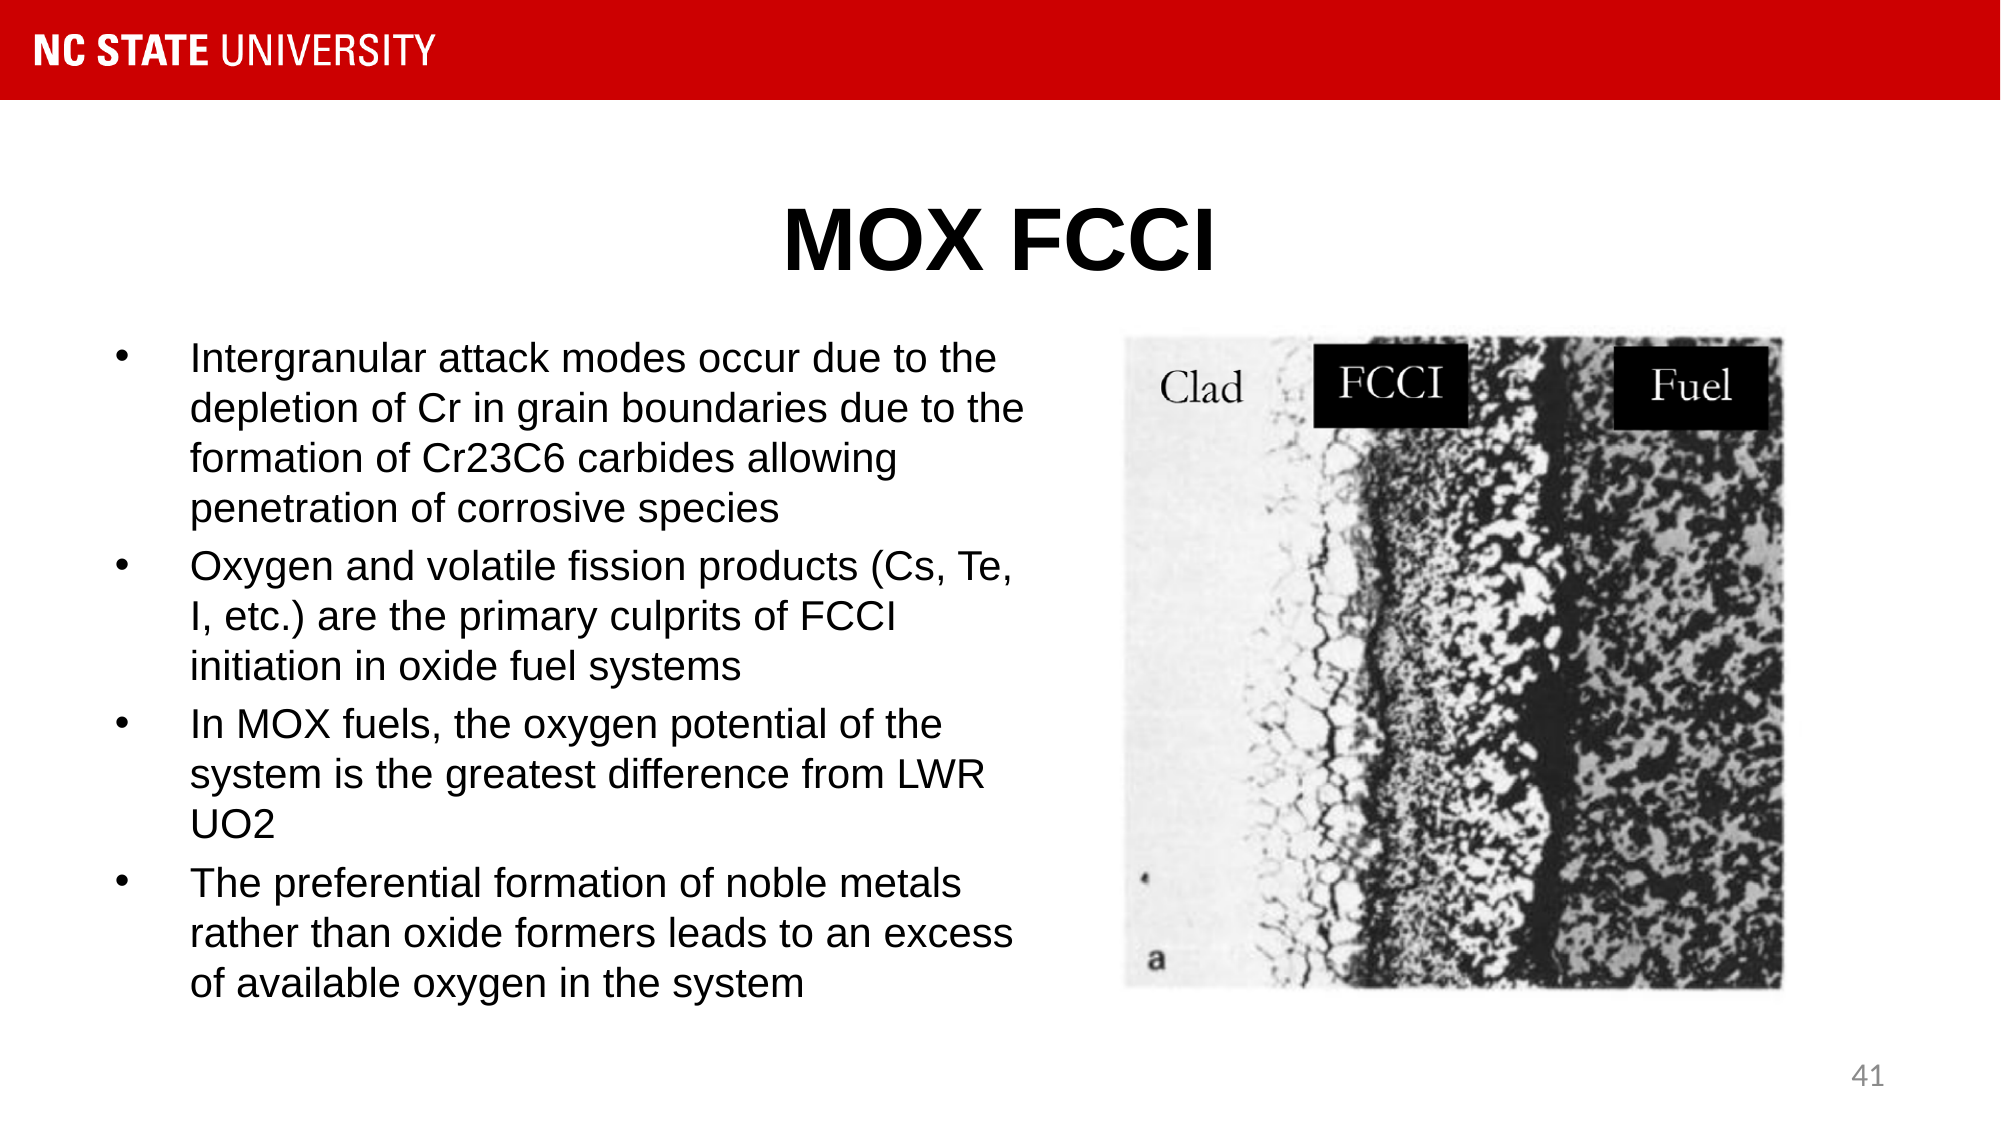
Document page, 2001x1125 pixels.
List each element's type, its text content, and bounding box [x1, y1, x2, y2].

title MOX FCCI [99, 147, 1900, 323]
picture [0, 0, 2001, 100]
list Intergranular attack modes occur due to the depletion of Cr in grain boundaries due to the formation of Cr23C6 carbides allowing penetration of corrosive species Oxygen and volatile fission products (Cs, Te, I, etc.) are the primary culprits of FCCI initiation in oxide fuel systems In MOX fuels, the oxygen potential of the system is the greatest difference from LWR UO2 The preferential formation of noble metals rather than oxide formers leads to an excess of available oxygen in the system [99, 322, 1042, 1005]
slide_number 41 [1433, 1042, 1900, 1103]
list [1112, 323, 1805, 1005]
